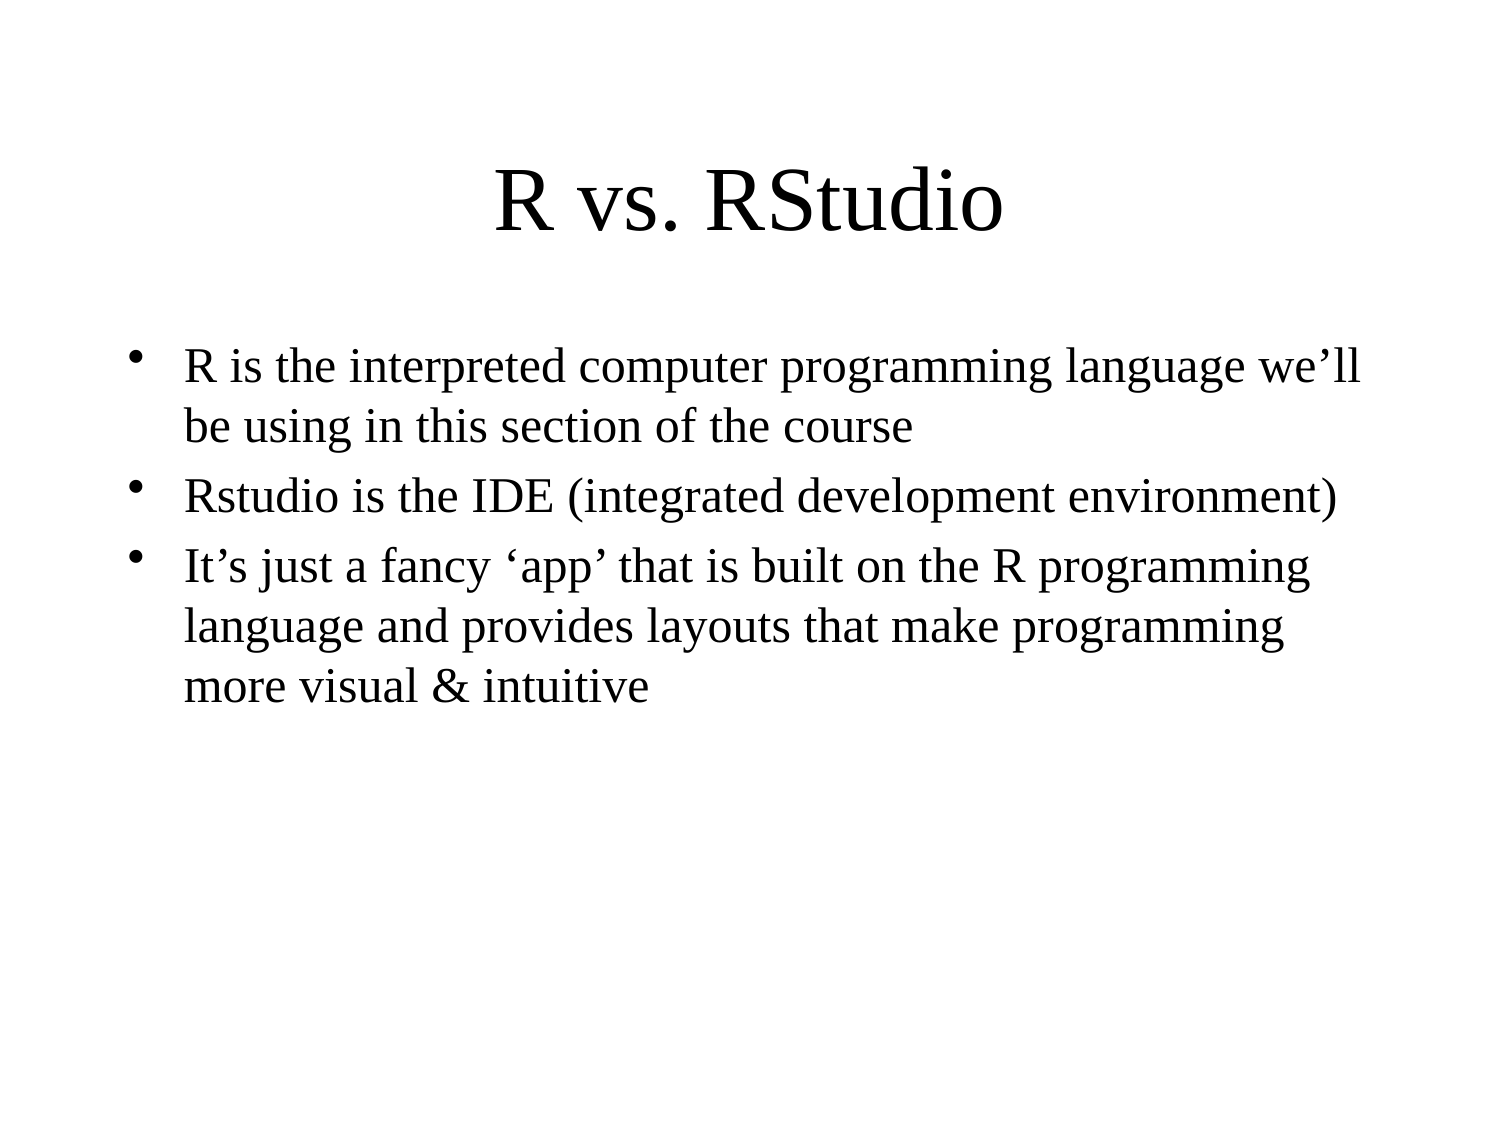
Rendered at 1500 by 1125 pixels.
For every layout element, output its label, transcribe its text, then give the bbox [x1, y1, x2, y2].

title R vs. RStudio [112, 99, 1388, 288]
list R is the interpreted computer programming language we’ll be using in this section of the course Rstudio is the IDE (integrated development environment) It’s just a fancy ‘app’ that is built on the R programming language and provides layouts that make programming more visual & intuitive [112, 324, 1388, 1000]
